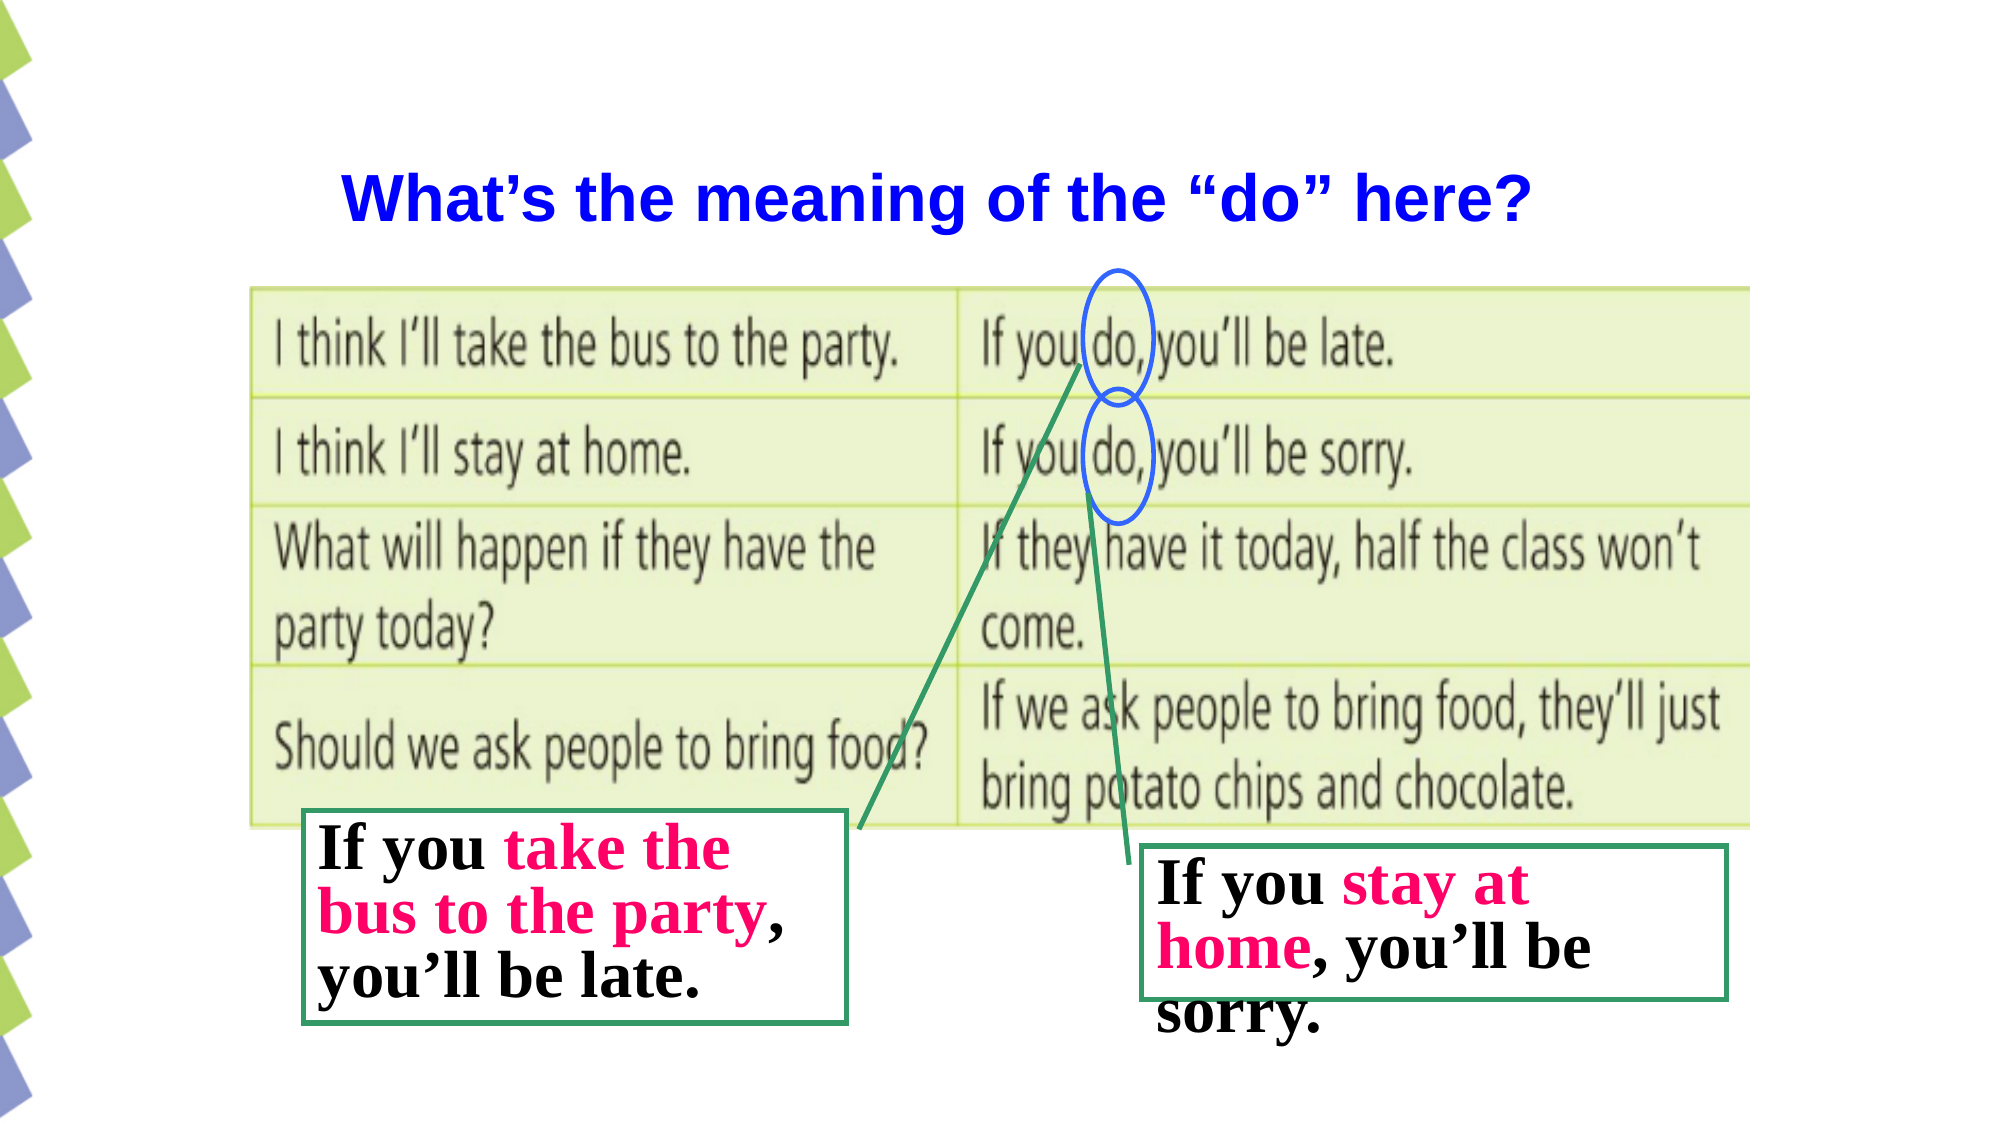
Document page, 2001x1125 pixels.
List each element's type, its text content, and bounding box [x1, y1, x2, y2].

picture [0, 0, 2001, 1125]
text_box If you stay at home, you’ll be sorry. [1141, 846, 1727, 1000]
text_box What’s the meaning of the “do” here? [326, 147, 1603, 243]
text_box If you take the bus to the party, you’ll be late. [303, 838, 847, 1024]
text_box [1097, 270, 1140, 284]
